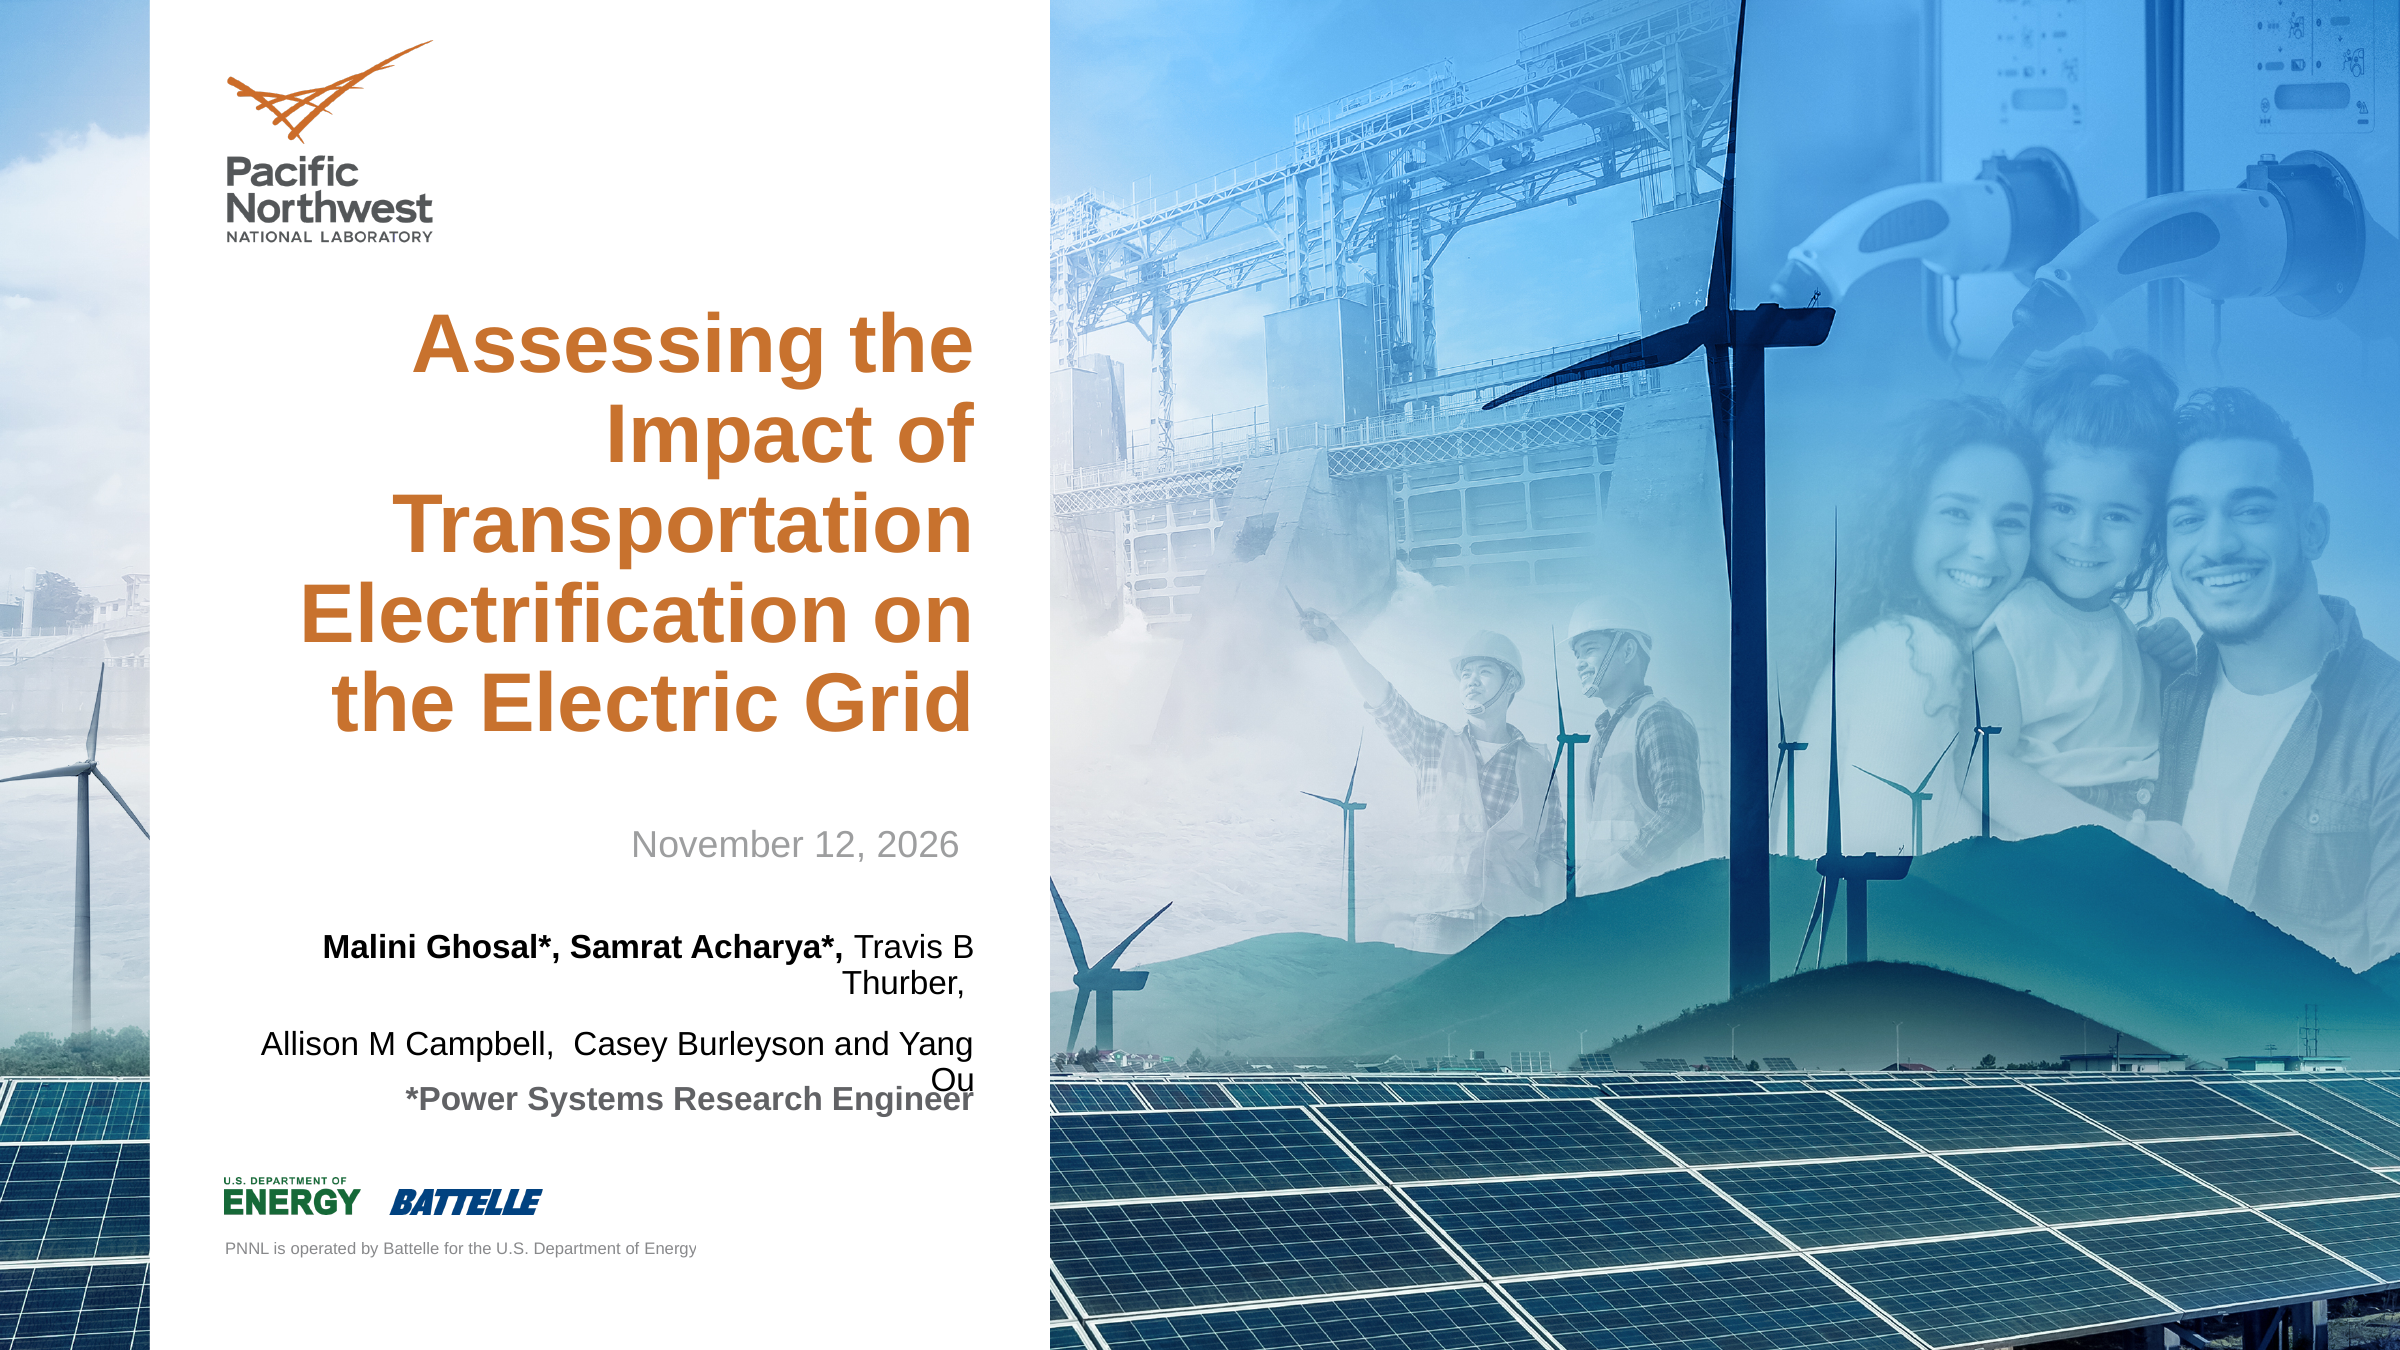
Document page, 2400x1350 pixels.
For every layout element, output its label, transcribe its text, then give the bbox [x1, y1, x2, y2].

list Malini Ghosal*, Samrat Acharya*, Travis B Thurber, Allison M Campbell, Casey Burleyson and Yang Ou [224, 930, 975, 975]
title Assessing the Impact of Transportation Electrification on the Electric Grid [225, 449, 975, 750]
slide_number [435, 806, 975, 879]
picture [1050, 0, 2400, 1350]
picture [389, 1189, 543, 1215]
list *Power Systems Research Engineer [224, 1082, 975, 1128]
picture [225, 38, 435, 244]
picture [224, 1177, 361, 1215]
picture [0, 0, 149, 1350]
